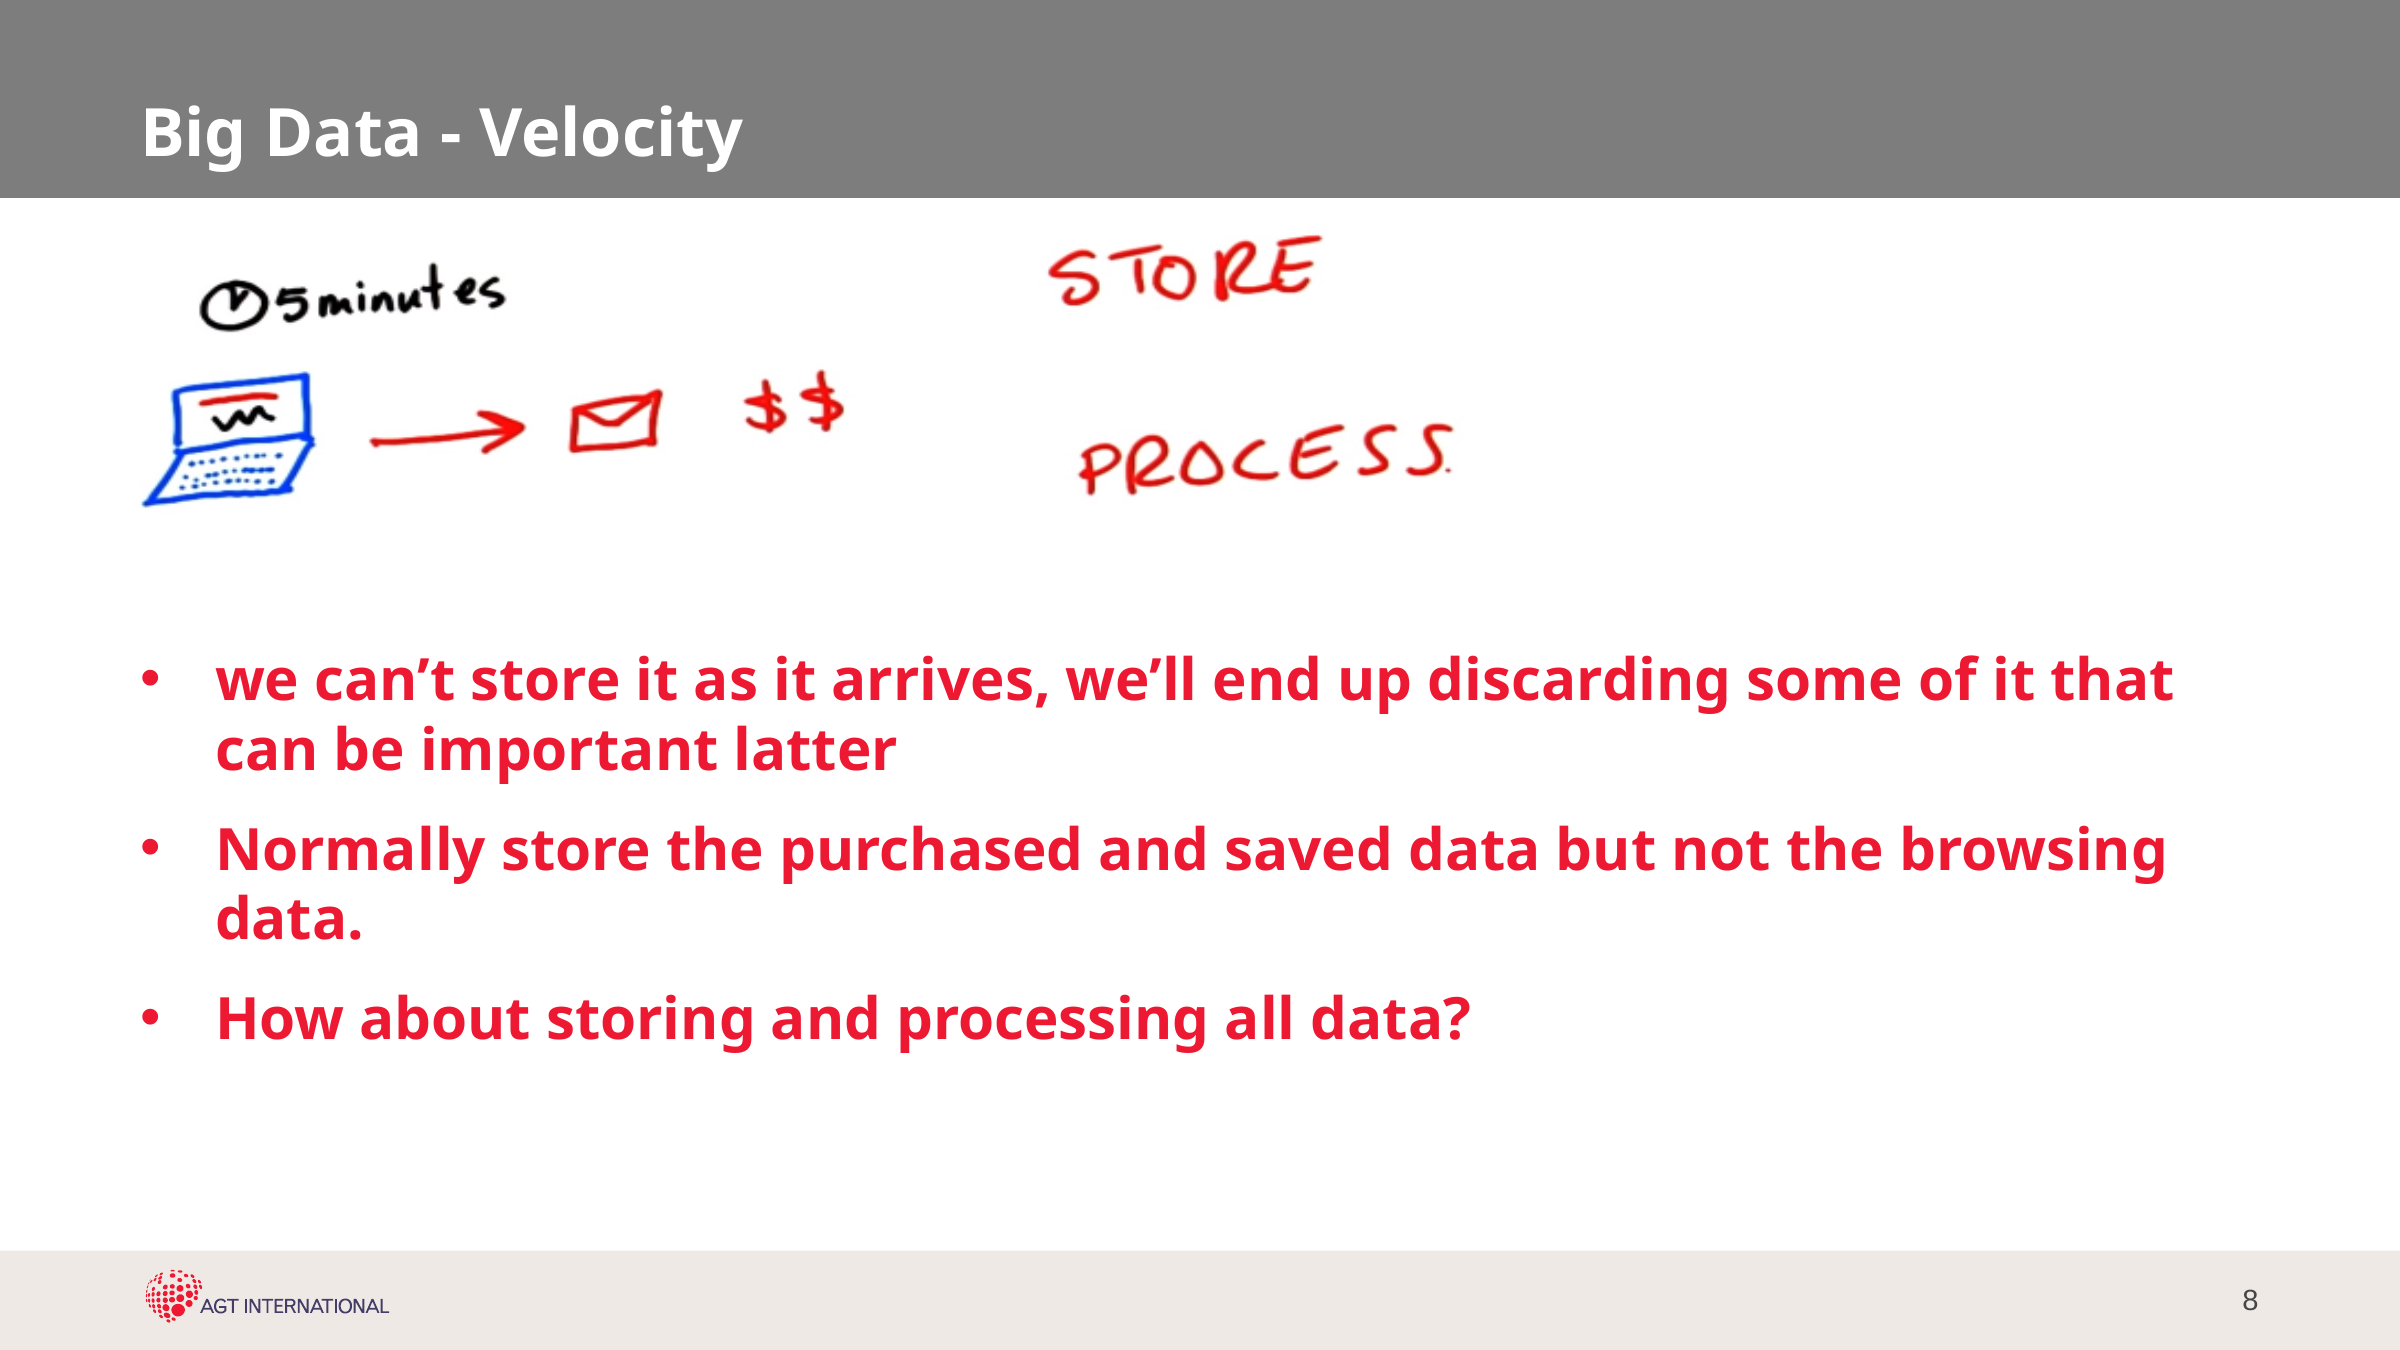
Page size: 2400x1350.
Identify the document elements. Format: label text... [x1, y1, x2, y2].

picture [133, 221, 1466, 519]
list we can’t store it as it arrives, we’ll end up discarding some of it that can be important latter Normally store the purchased and saved data but not the browsing data. How about storing and processing all data? [118, 631, 2248, 1179]
title Big Data - Velocity [118, 69, 2251, 180]
